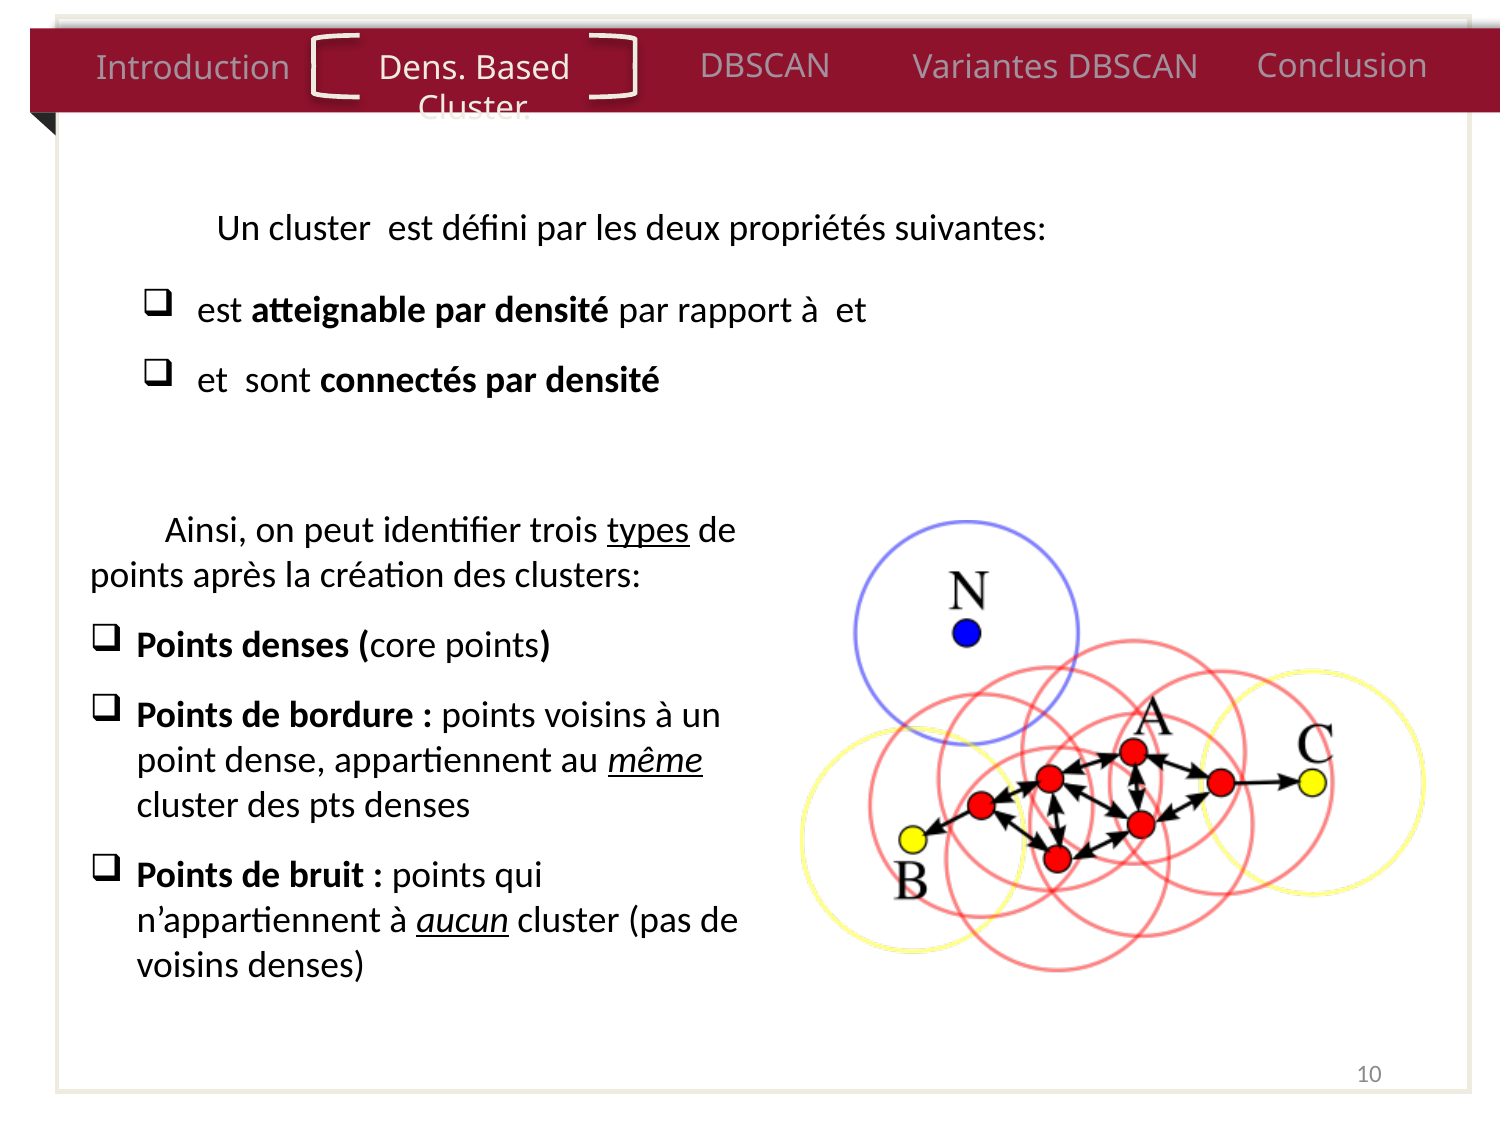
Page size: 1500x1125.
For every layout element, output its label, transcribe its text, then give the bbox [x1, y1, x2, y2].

text_box Dens. Based Cluster. [313, 38, 636, 134]
text_box DBSCAN [653, 36, 878, 92]
text_box Introduction [77, 38, 310, 94]
text_box [27, 111, 57, 138]
text_box [56, 115, 1471, 1092]
text_box Variantes DBSCAN [894, 38, 1218, 93]
picture [800, 520, 1426, 974]
text_box Conclusion [1230, 37, 1455, 92]
text_box [589, 34, 636, 98]
text_box [29, 27, 1500, 113]
text_box [56, 15, 1471, 19]
slide_number 10 [1059, 1042, 1397, 1103]
text_box Ainsi, on peut identifier trois types de points après la création des clusters: Points denses (core points) Points de bordure : points voisins à un point dense, appartiennent au même cluster des pts denses Points de bruit : points qui n’appartiennent à aucun cluster (pas de voisins denses) [75, 497, 757, 992]
text_box [312, 34, 360, 98]
